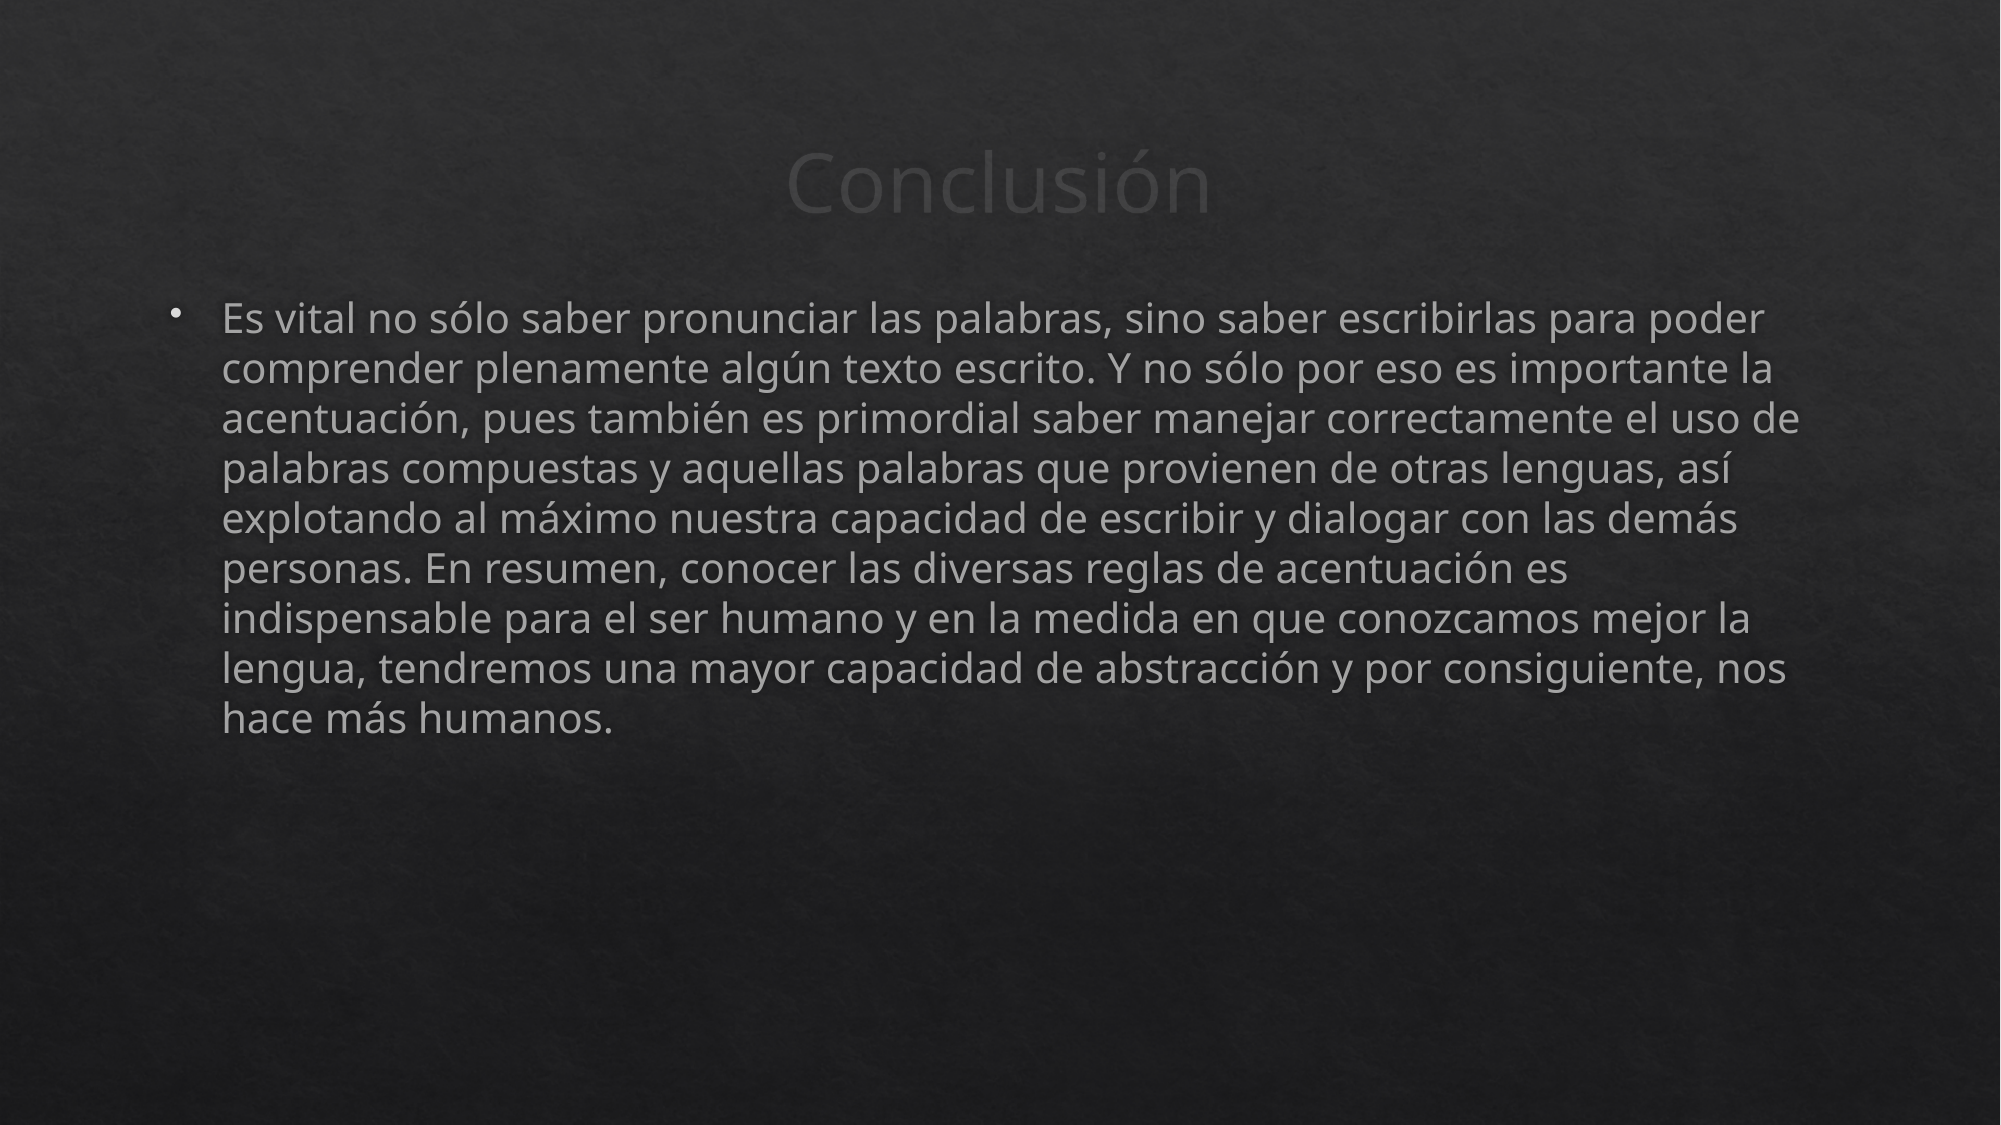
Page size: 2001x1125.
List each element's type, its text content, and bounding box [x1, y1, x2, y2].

title Conclusión [149, 99, 1849, 260]
list Es vital no sólo saber pronunciar las palabras, sino saber escribirlas para poder comprender plenamente algún texto escrito. Y no sólo por eso es importante la acentuación, pues también es primordial saber manejar correctamente el uso de palabras compuestas y aquellas palabras que provienen de otras lenguas, así explotando al máximo nuestra capacidad de escribir y dialogar con las demás personas. En resumen, conocer las diversas reglas de acentuación es indispensable para el ser humano y en la medida en que conozcamos mejor la lengua, tendremos una mayor capacidad de abstracción y por consiguiente, nos hace más humanos. [149, 284, 1849, 950]
